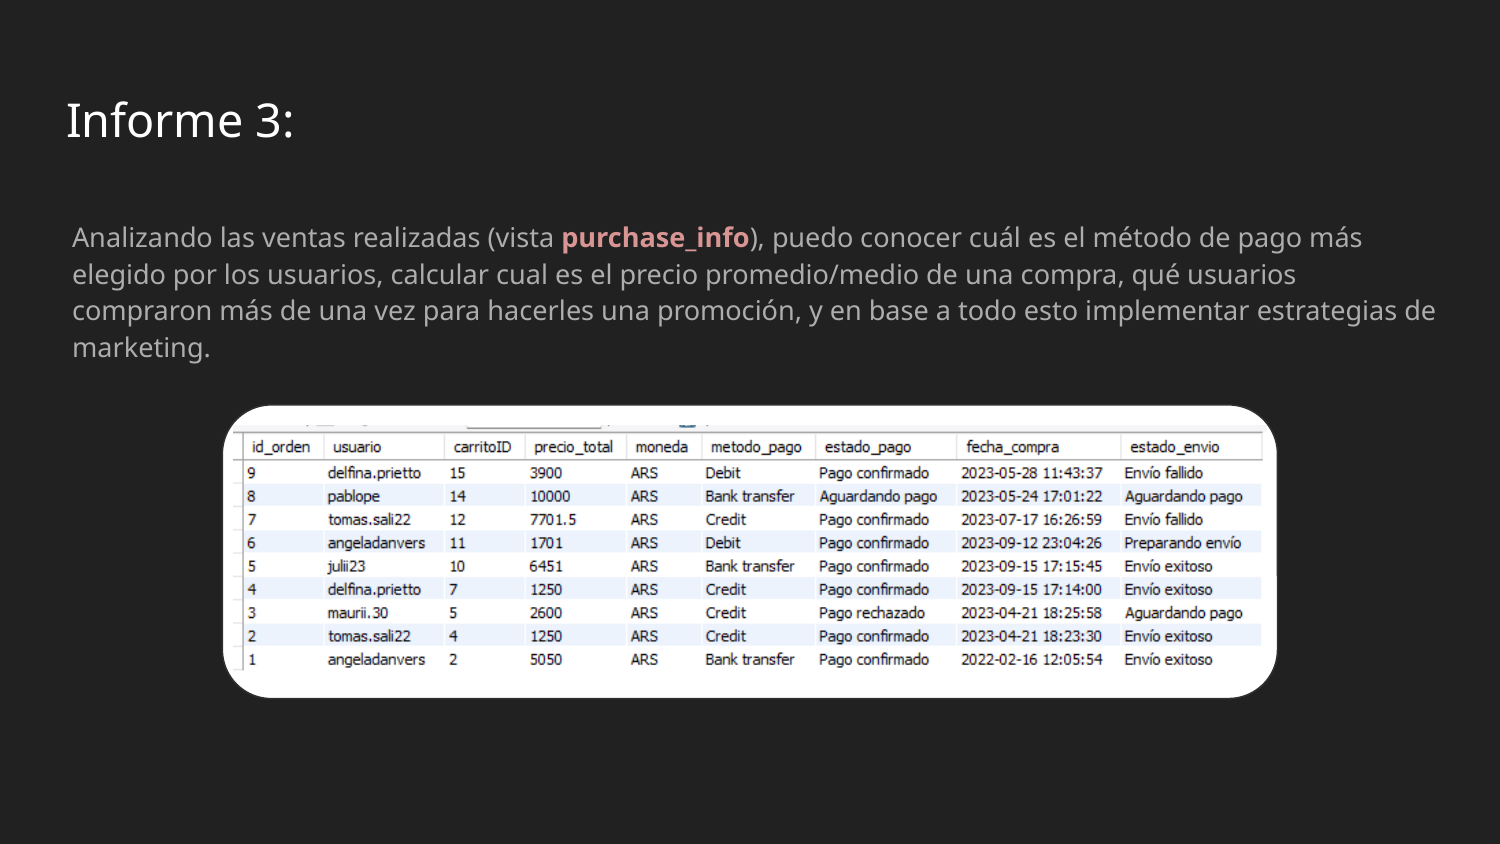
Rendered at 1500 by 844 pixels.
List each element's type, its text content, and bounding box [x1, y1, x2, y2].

text_box [1272, 431, 1278, 673]
title Analizando las ventas realizadas (vista purchase_info), puedo conocer cuál es el método de pago más elegido por los usuarios, calcular cual es el precio promedio/medio de una compra, qué usuarios compraron más de una vez para hacerles una promoción, y en base a todo esto implementar estrategias de marketing. [57, 166, 1455, 382]
picture [233, 425, 1267, 677]
text_box [222, 433, 227, 671]
text_box [232, 404, 1269, 425]
text_box [235, 683, 1265, 699]
title Informe 3: [51, 72, 1449, 167]
